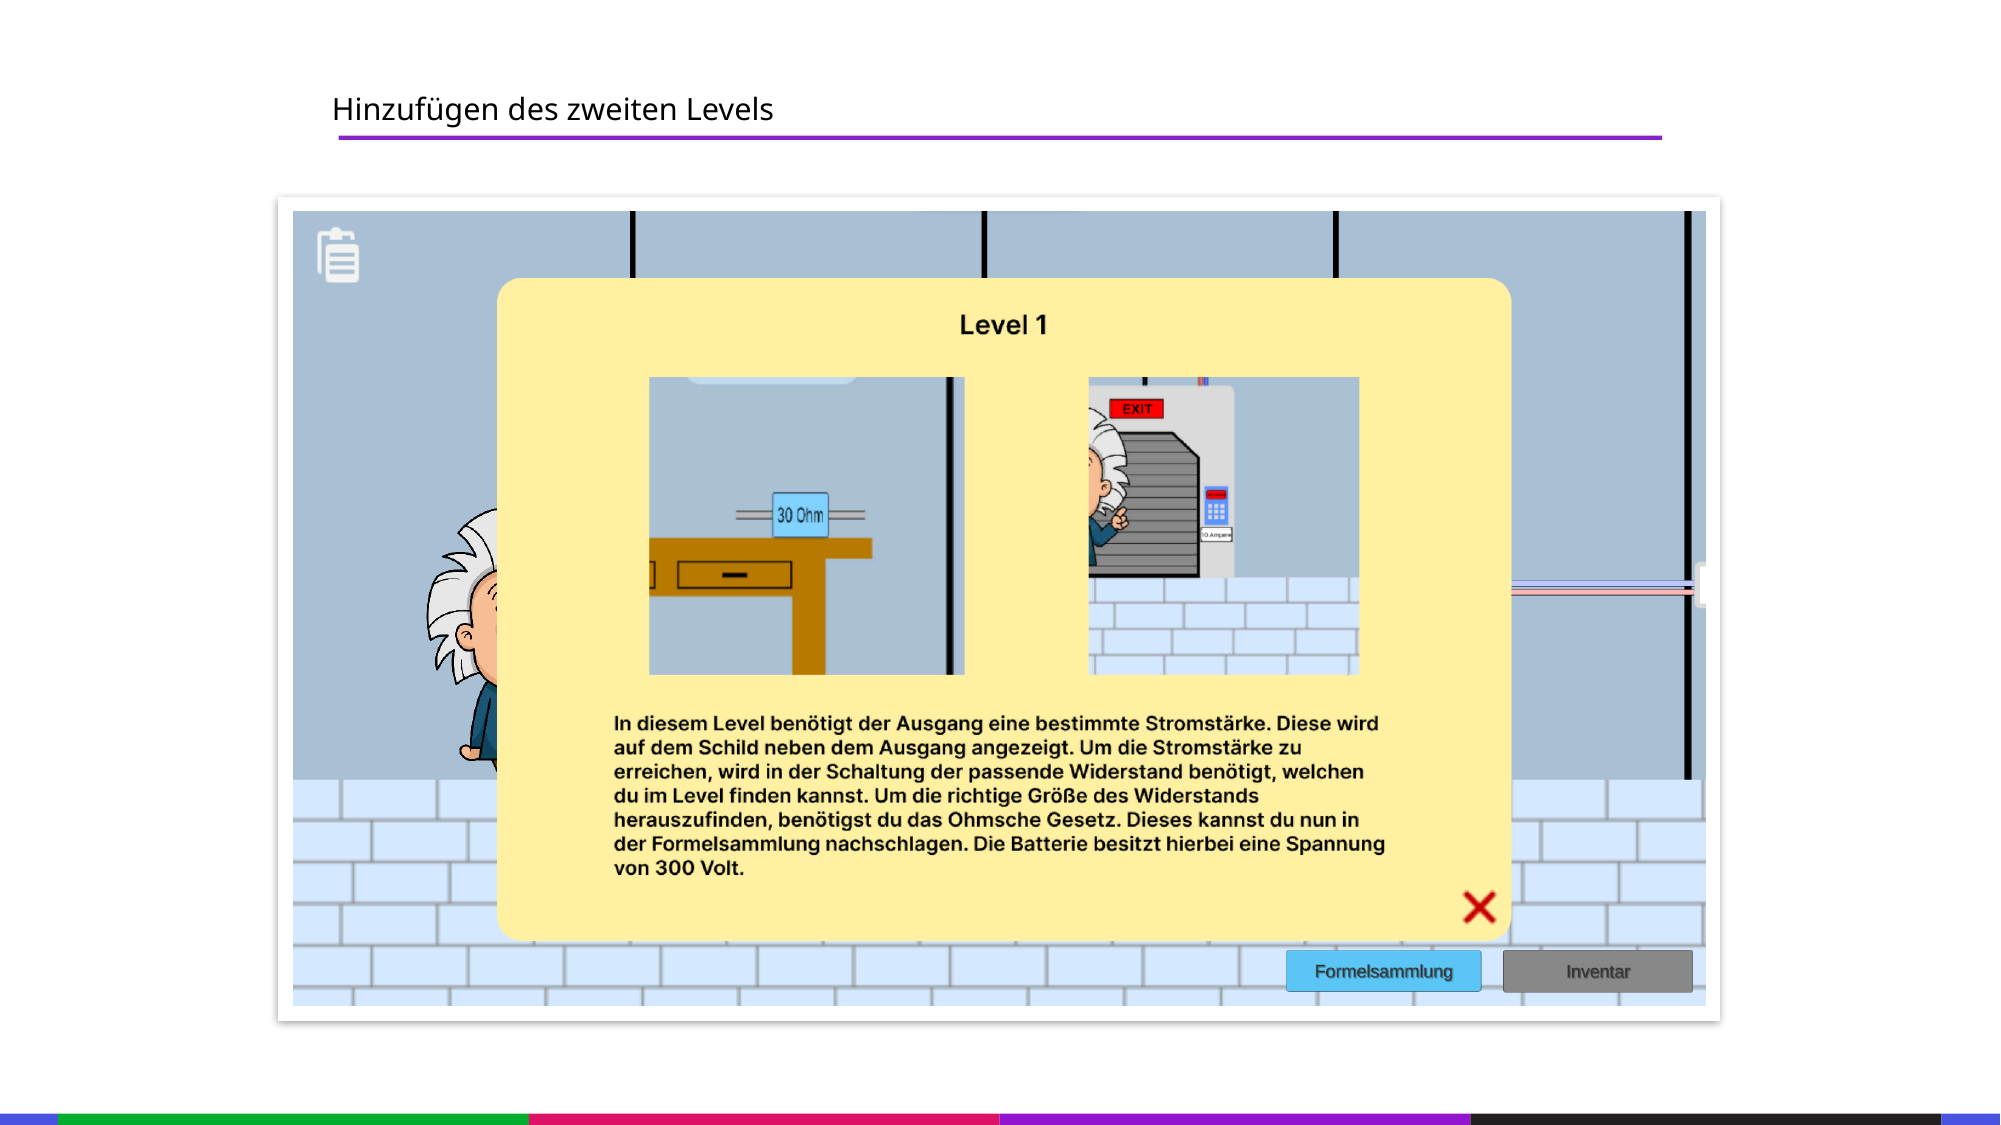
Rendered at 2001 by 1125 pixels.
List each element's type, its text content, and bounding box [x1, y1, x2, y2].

picture [292, 211, 1706, 1007]
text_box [57, 1113, 1942, 1125]
text_box Hinzufügen des zweiten Levels [331, 89, 775, 127]
text_box [0, 1113, 57, 1125]
text_box [1942, 1113, 2000, 1125]
